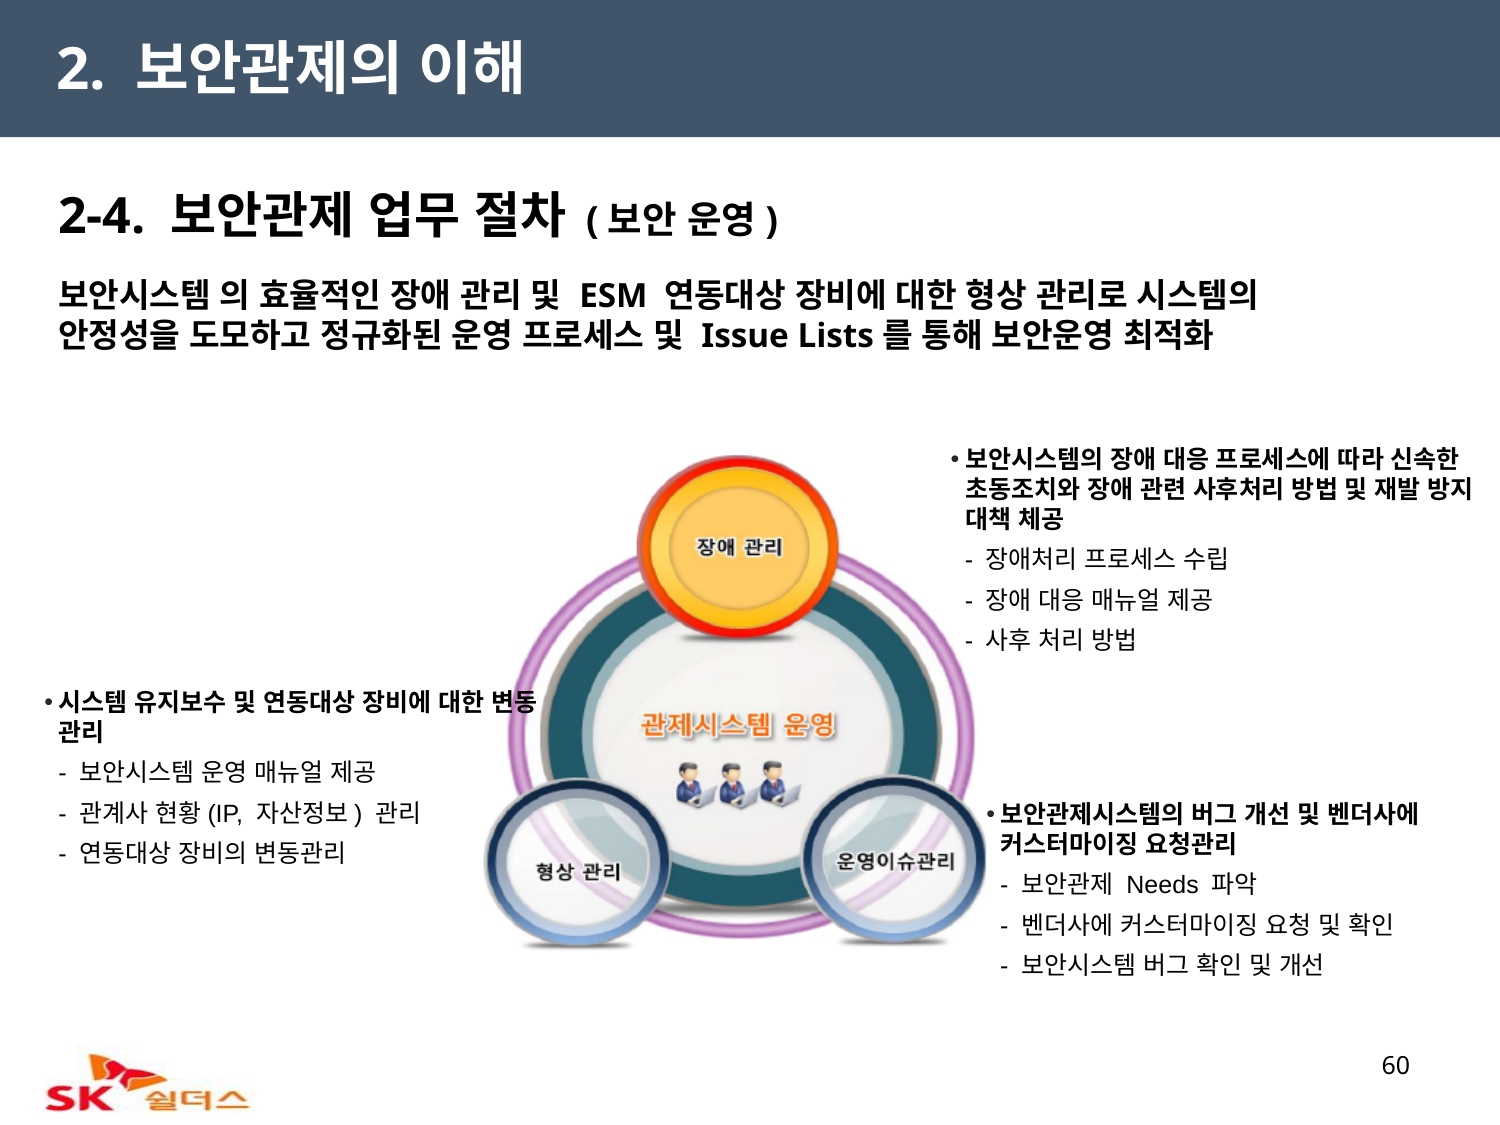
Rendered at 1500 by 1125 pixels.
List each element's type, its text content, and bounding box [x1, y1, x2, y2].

picture [17, 1044, 267, 1121]
picture [478, 443, 987, 953]
text_box 시스템 유지보수 및 연동대상 장비에 대한 변동 관리 - 보안시스템 운영 매뉴얼 제공 - 관계사 현황(IP, 자산정보) 관리 - 연동대상 장비의 변동관리 [44, 686, 472, 868]
text_box 보안관제시스템의 버그 개선 및 벤더사에 커스터마이징 요청관리 - 보안관제 Needs 파악 - 벤더사에 커스터마이징 요청 및 확인 - 보안시스템 버그 확인 및 개선 [985, 798, 1495, 981]
slide_number 60 [1074, 1042, 1425, 1103]
text_box 보안시스템 의 효율적인 장애 관리 및 ESM 연동대상 장비에 대한 형상 관리로 시스템의 안정성을 도모하고 정규화된 운영 프로세스 및 Issue Lists를 통해 보안운영 최적화 [43, 267, 1459, 362]
text_box 2. 보안관제의 이해 [39, 17, 752, 116]
text_box 보안시스템의 장애 대응 프로세스에 따라 신속한 초동조치와 장애 관련 사후처리 방법 및 재발 방지 대책 체공 - 장애처리 프로세스 수립 - 장애 대응 매뉴얼 제공 - 사후 처리 방법 [987, 443, 1485, 656]
text_box 2-4. 보안관제 업무 절차 (보안 운영) [42, 171, 1461, 257]
